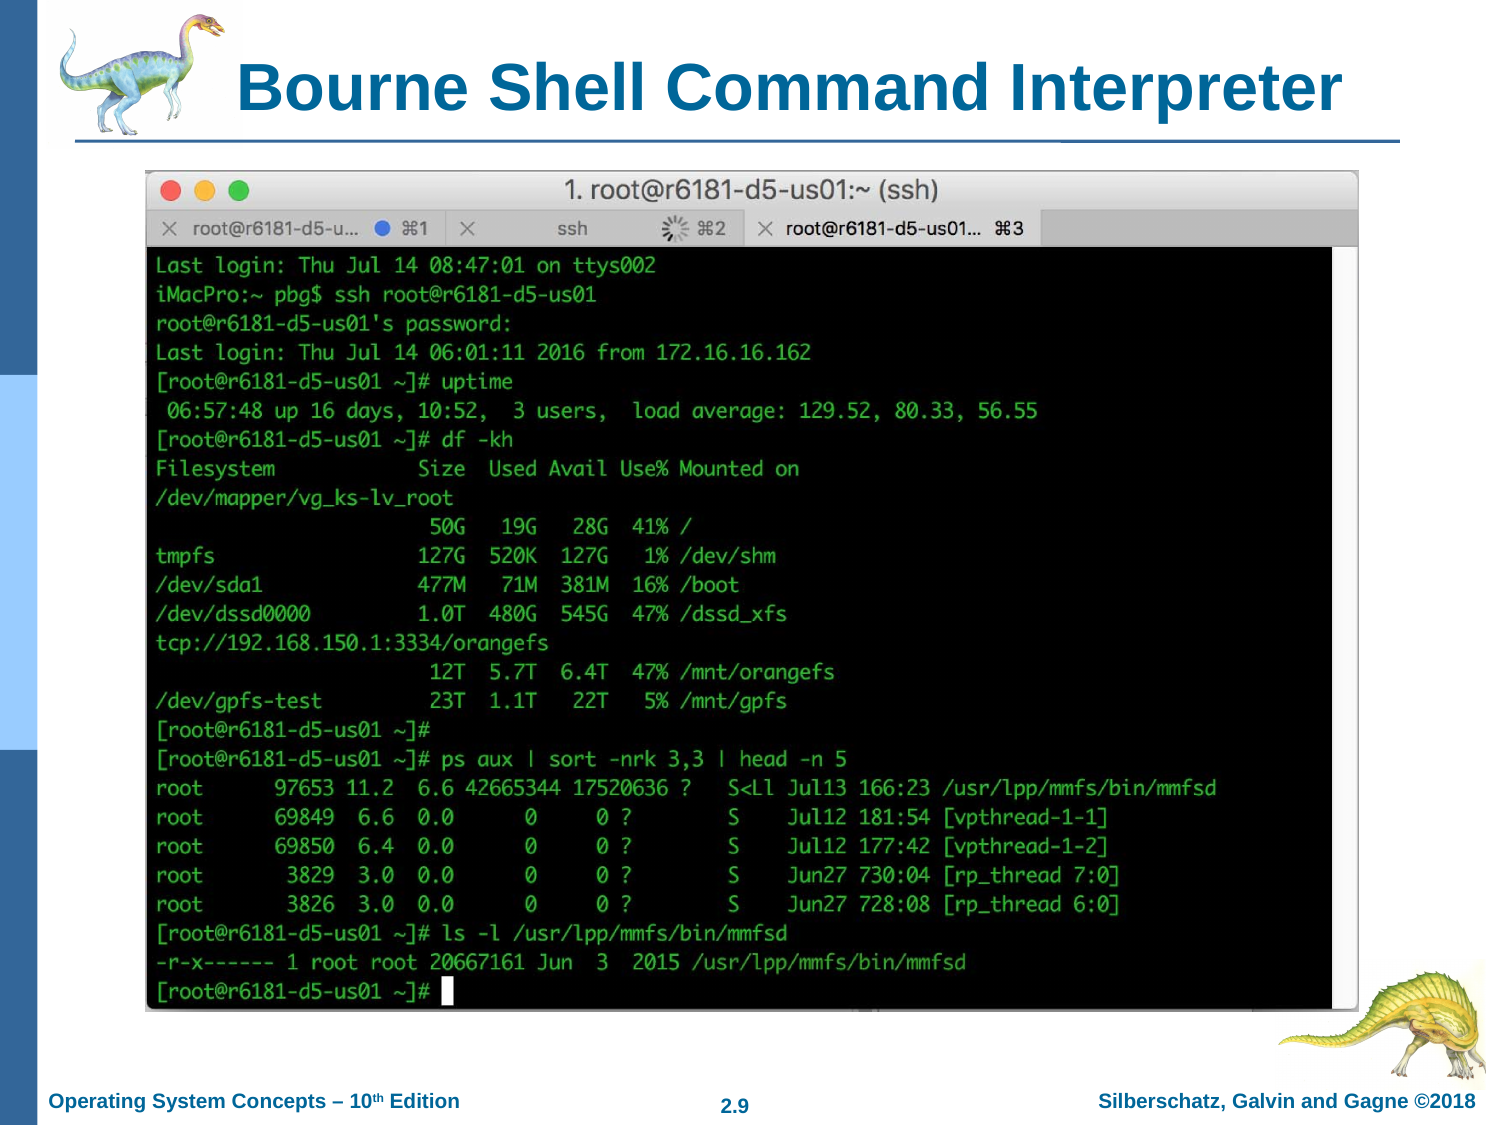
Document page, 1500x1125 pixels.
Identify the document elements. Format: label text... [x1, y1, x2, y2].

title Bourne Shell Command Interpreter [183, 36, 1398, 131]
picture [46, 0, 243, 149]
picture [145, 170, 1486, 1090]
